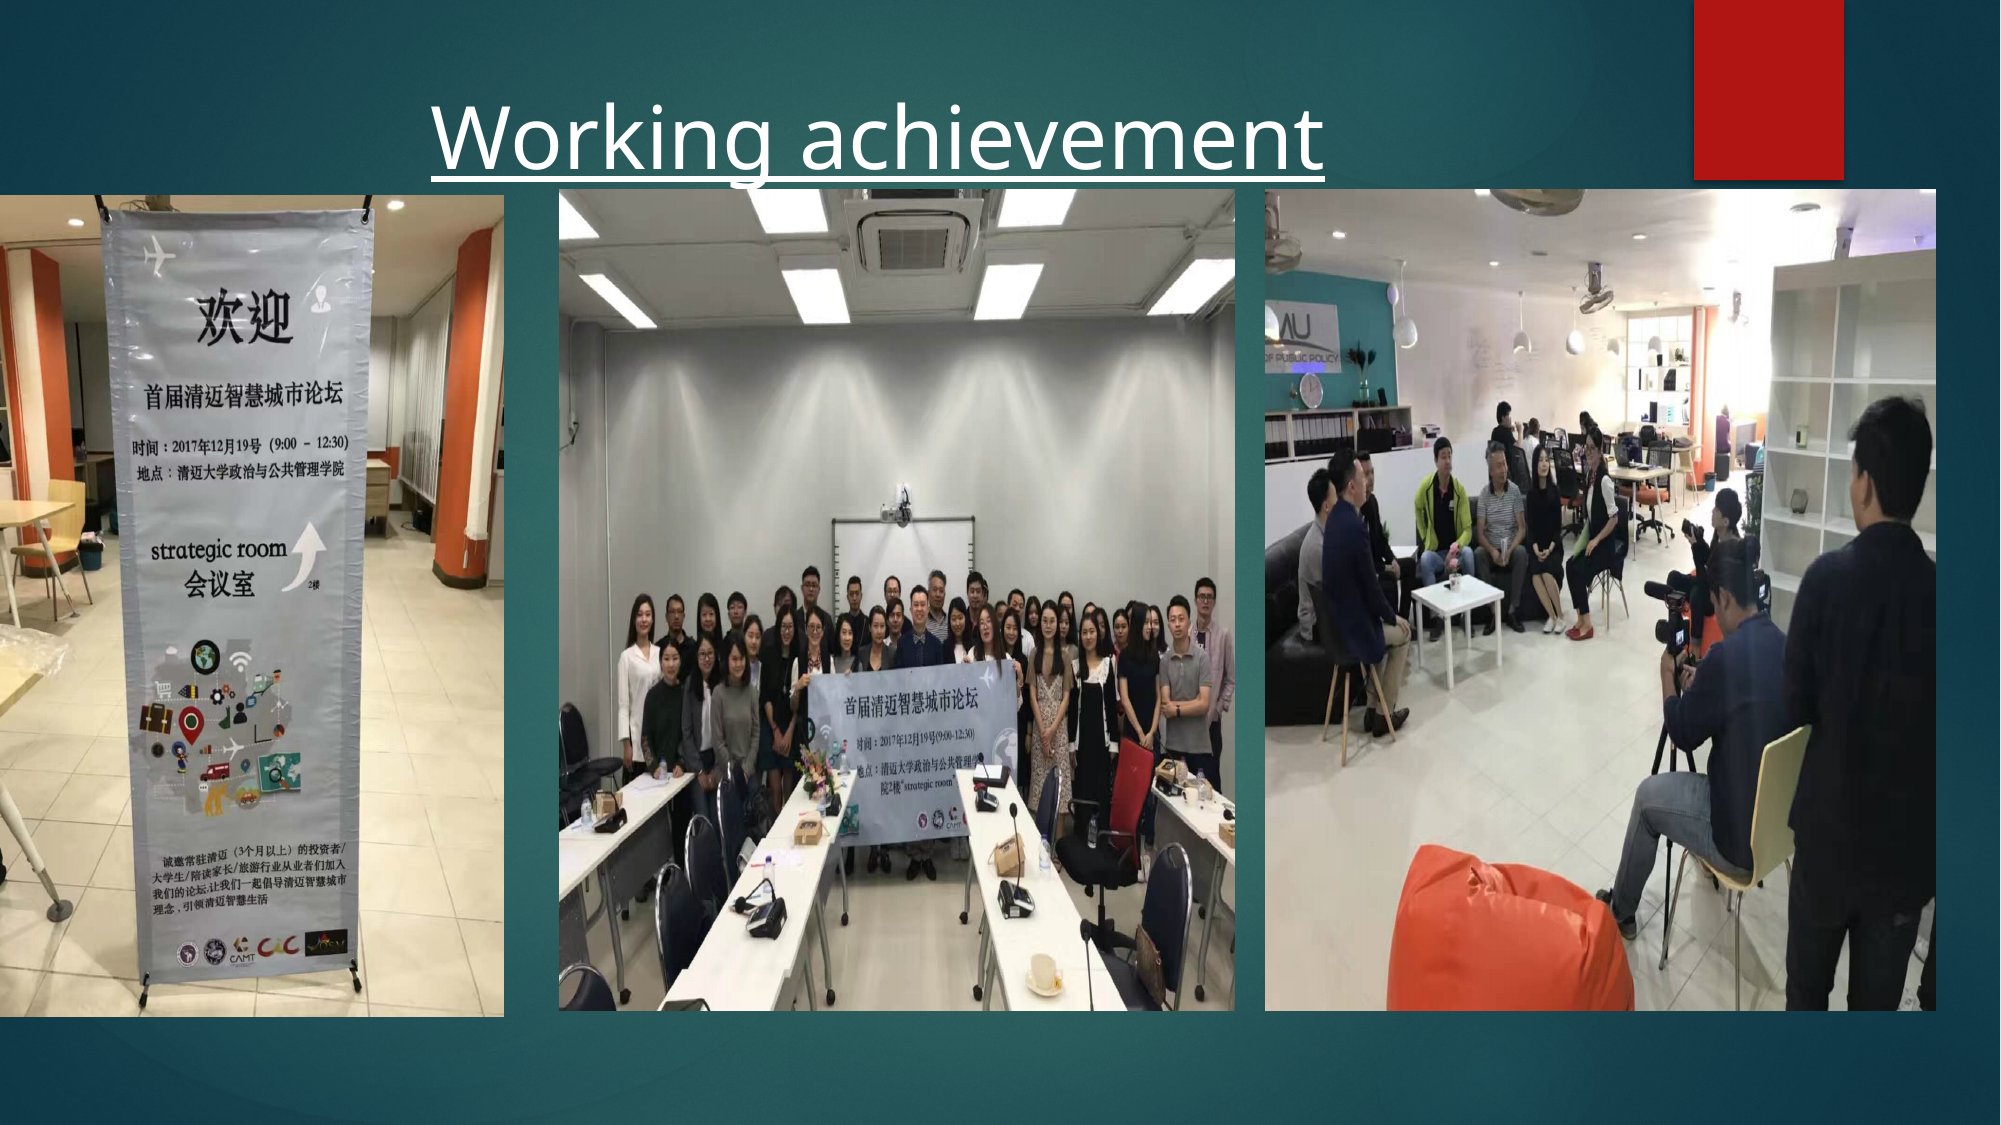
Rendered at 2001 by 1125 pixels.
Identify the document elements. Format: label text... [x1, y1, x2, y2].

picture [0, 195, 504, 1017]
picture [1265, 188, 1936, 1011]
picture [559, 188, 1235, 1011]
title Working achievement [106, 74, 1650, 304]
